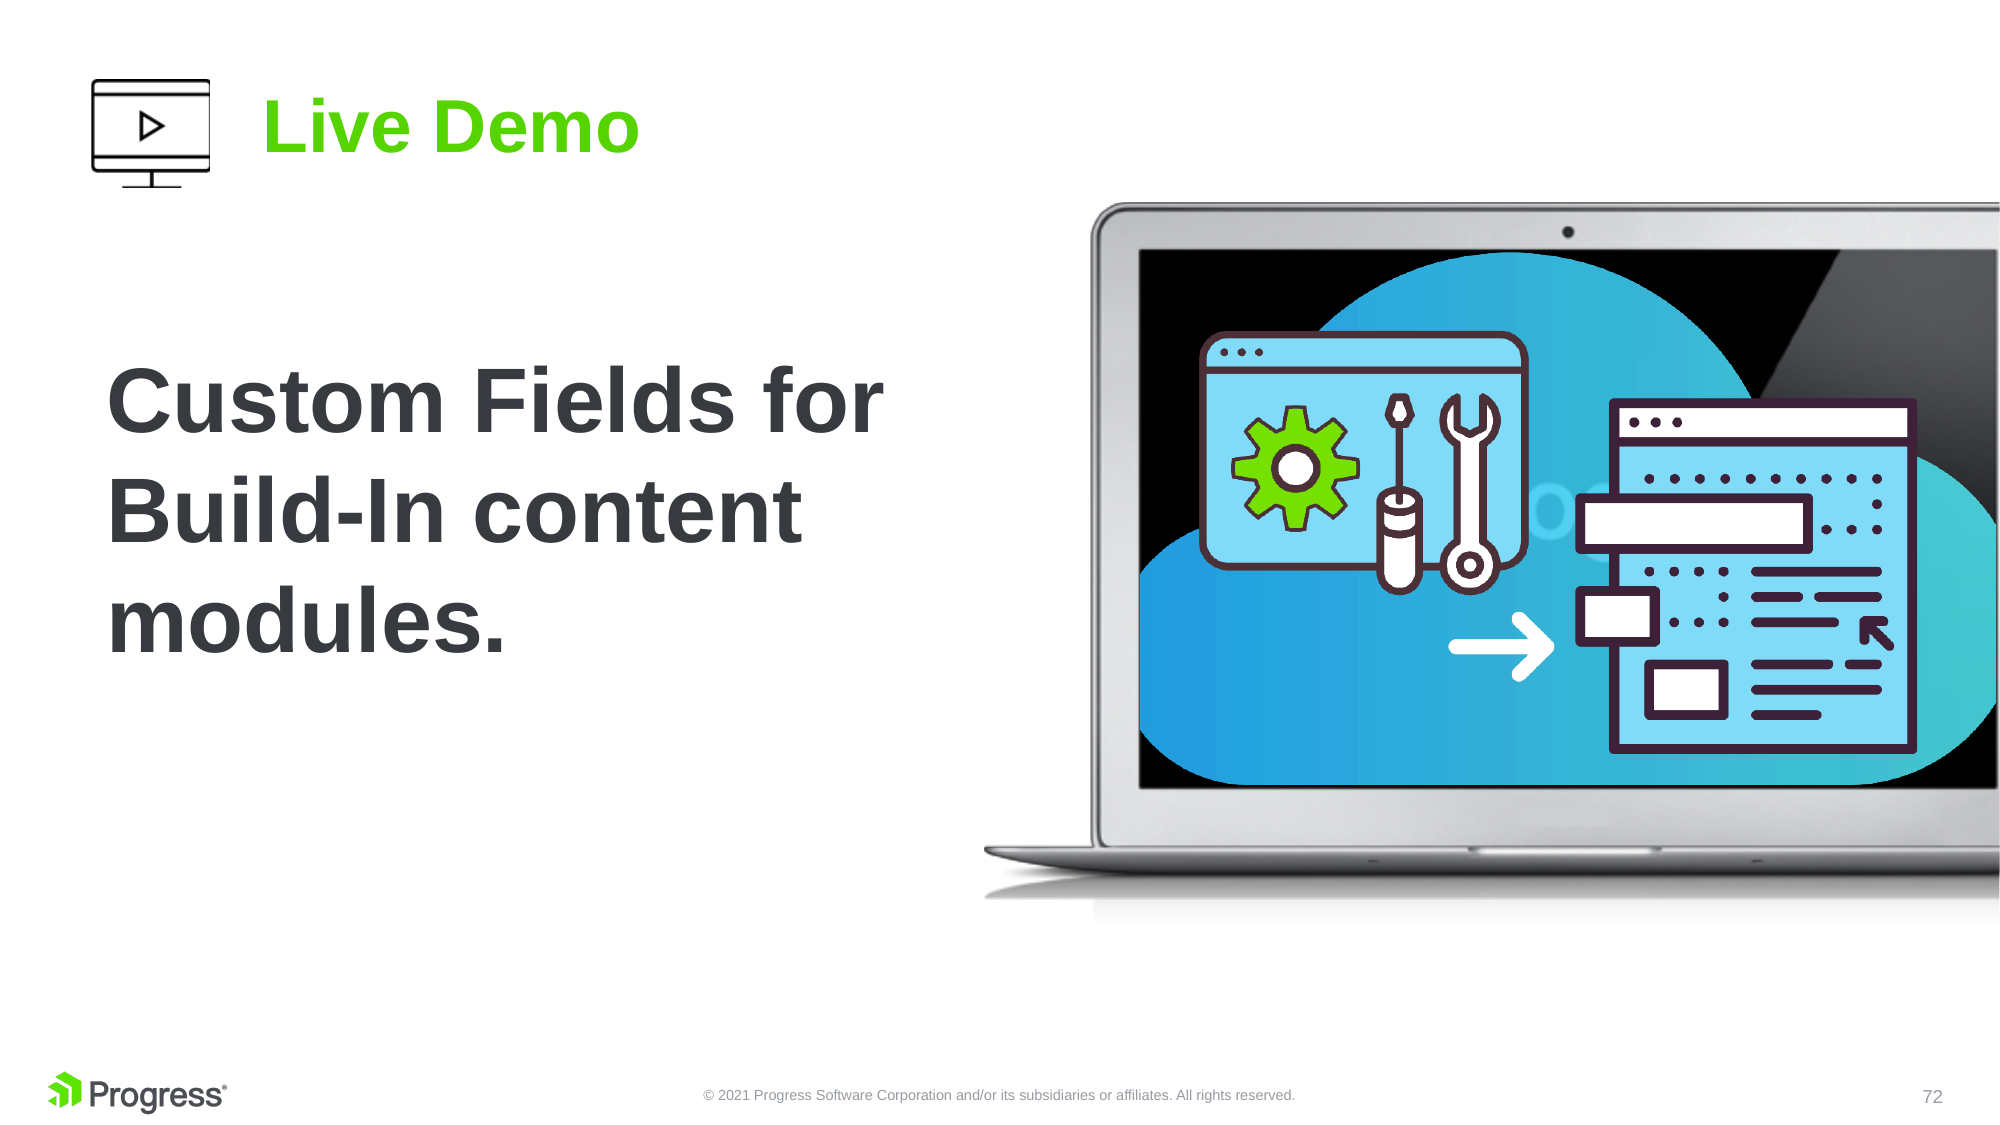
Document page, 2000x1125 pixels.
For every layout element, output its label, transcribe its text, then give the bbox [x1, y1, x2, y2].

list Custom Fields for Build-In content modules. [91, 333, 1045, 768]
title Live Demo [247, 80, 1888, 303]
picture [983, 202, 2000, 923]
picture [91, 79, 211, 189]
